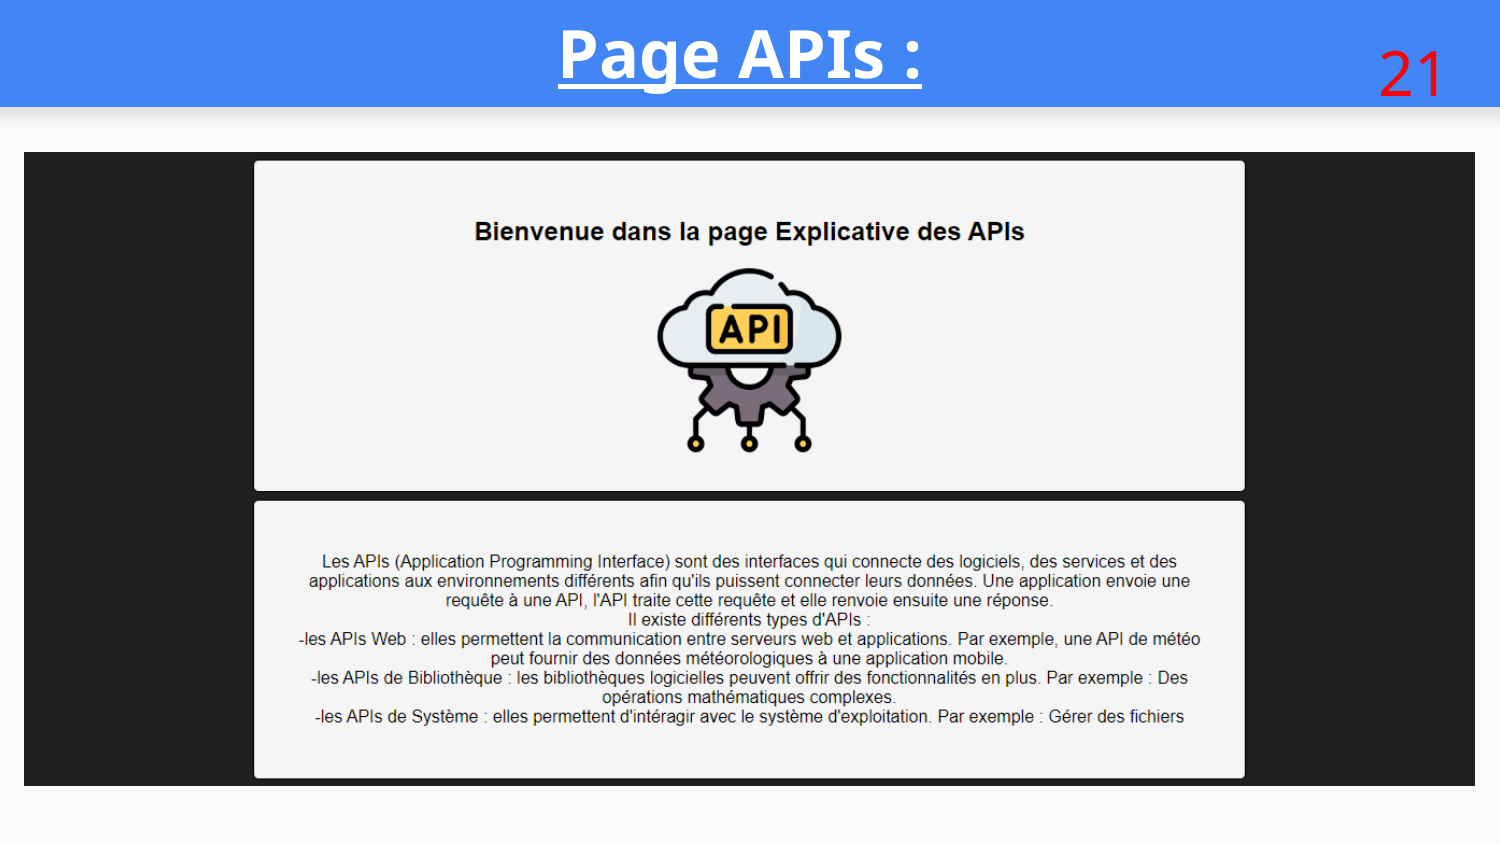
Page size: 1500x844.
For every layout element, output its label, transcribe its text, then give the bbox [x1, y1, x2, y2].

picture [24, 152, 1476, 787]
title Page APIs : [16, 2, 1464, 102]
text_box 21 [1356, 18, 1472, 103]
